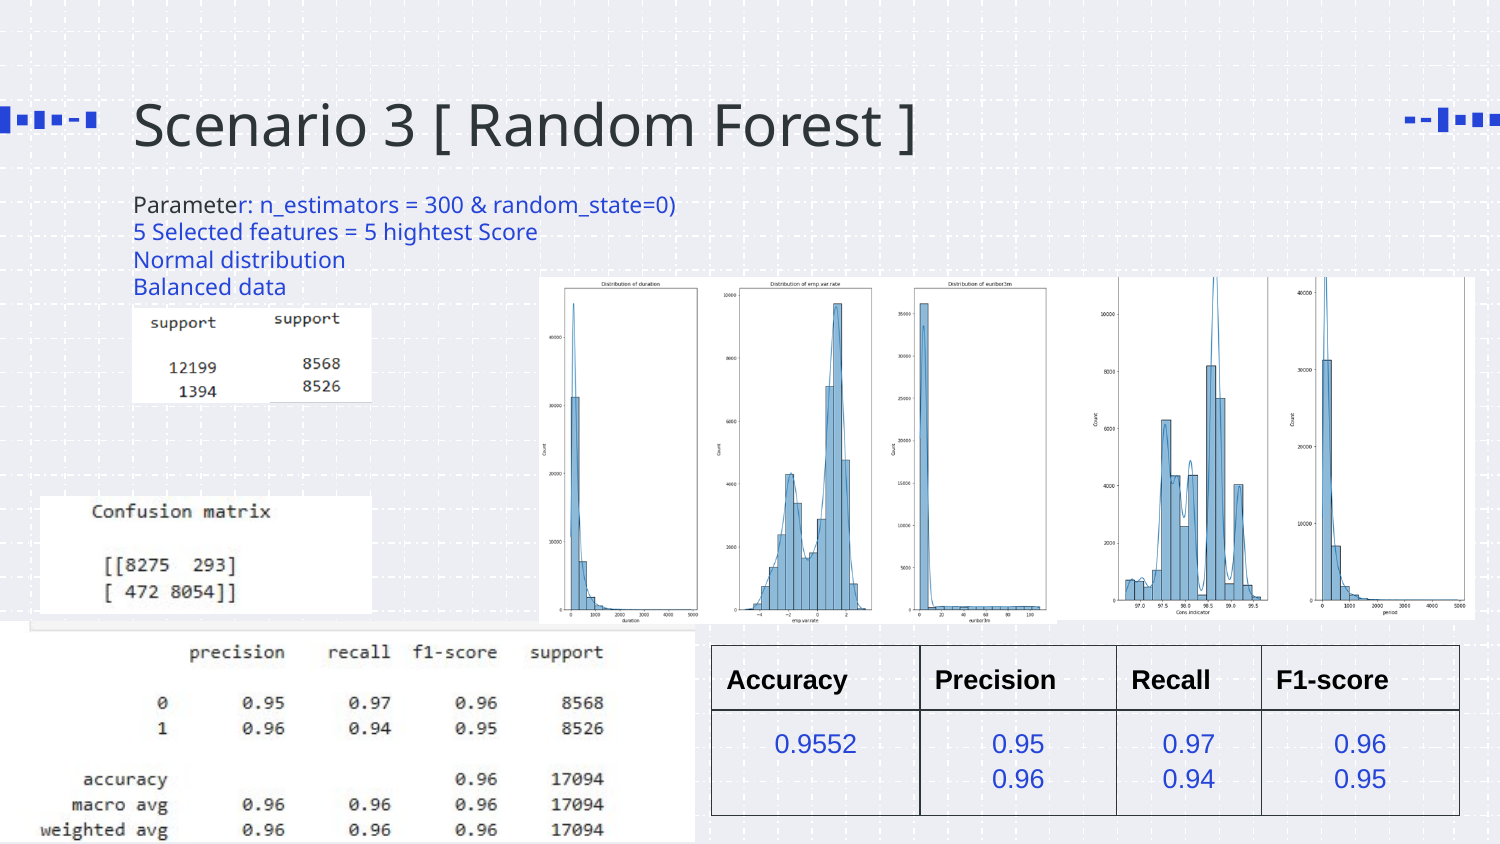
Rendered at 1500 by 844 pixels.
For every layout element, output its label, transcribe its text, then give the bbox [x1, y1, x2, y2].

title Scenario 3 [ Random Forest ] Parameter: n_estimators = 300 & random_state=0) 5 Selected features = 5 hightest Score Normal distribution Balanced data ​ [118, 72, 1382, 167]
table_cell 0.95 0.96 [921, 711, 1116, 815]
table_header Accuracy [712, 646, 919, 709]
table_header F1-score [1262, 646, 1459, 709]
table_header Recall [1117, 646, 1261, 709]
table_cell 0.96 0.95 [1262, 711, 1459, 815]
table_cell 0.97 0.94 [1117, 711, 1261, 815]
table_header Precision [921, 646, 1116, 709]
picture [40, 496, 372, 614]
picture [131, 308, 372, 404]
picture [0, 277, 1476, 843]
table_cell 0.9552 [712, 711, 919, 815]
